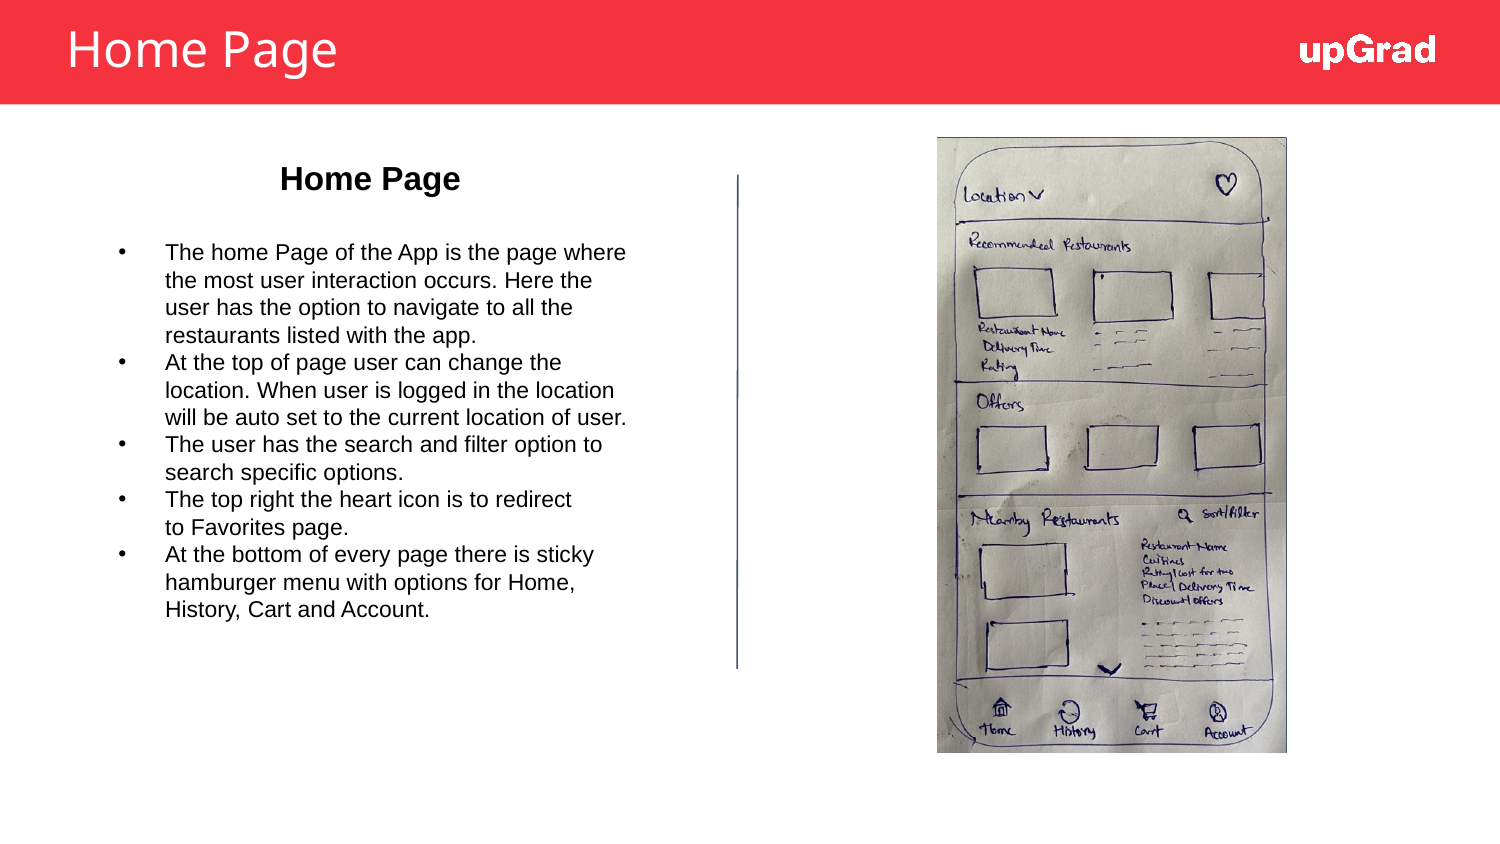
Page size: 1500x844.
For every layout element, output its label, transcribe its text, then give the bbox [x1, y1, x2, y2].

title Home Page [51, 20, 665, 83]
picture [937, 137, 1287, 753]
picture [1300, 34, 1435, 70]
text_box Home Page The home Page of the App is the page where the most user interaction occurs. Here the user has the option to navigate to all the restaurants listed with the app. At the top of page user can change the location. When user is logged in the location will be auto set to the current location of user. The user has the search and filter option to search specific options. The top right the heart icon is to redirect to Favorites page. At the bottom of every page there is sticky hamburger menu with options for Home, History, Cart and Account. [103, 137, 659, 753]
